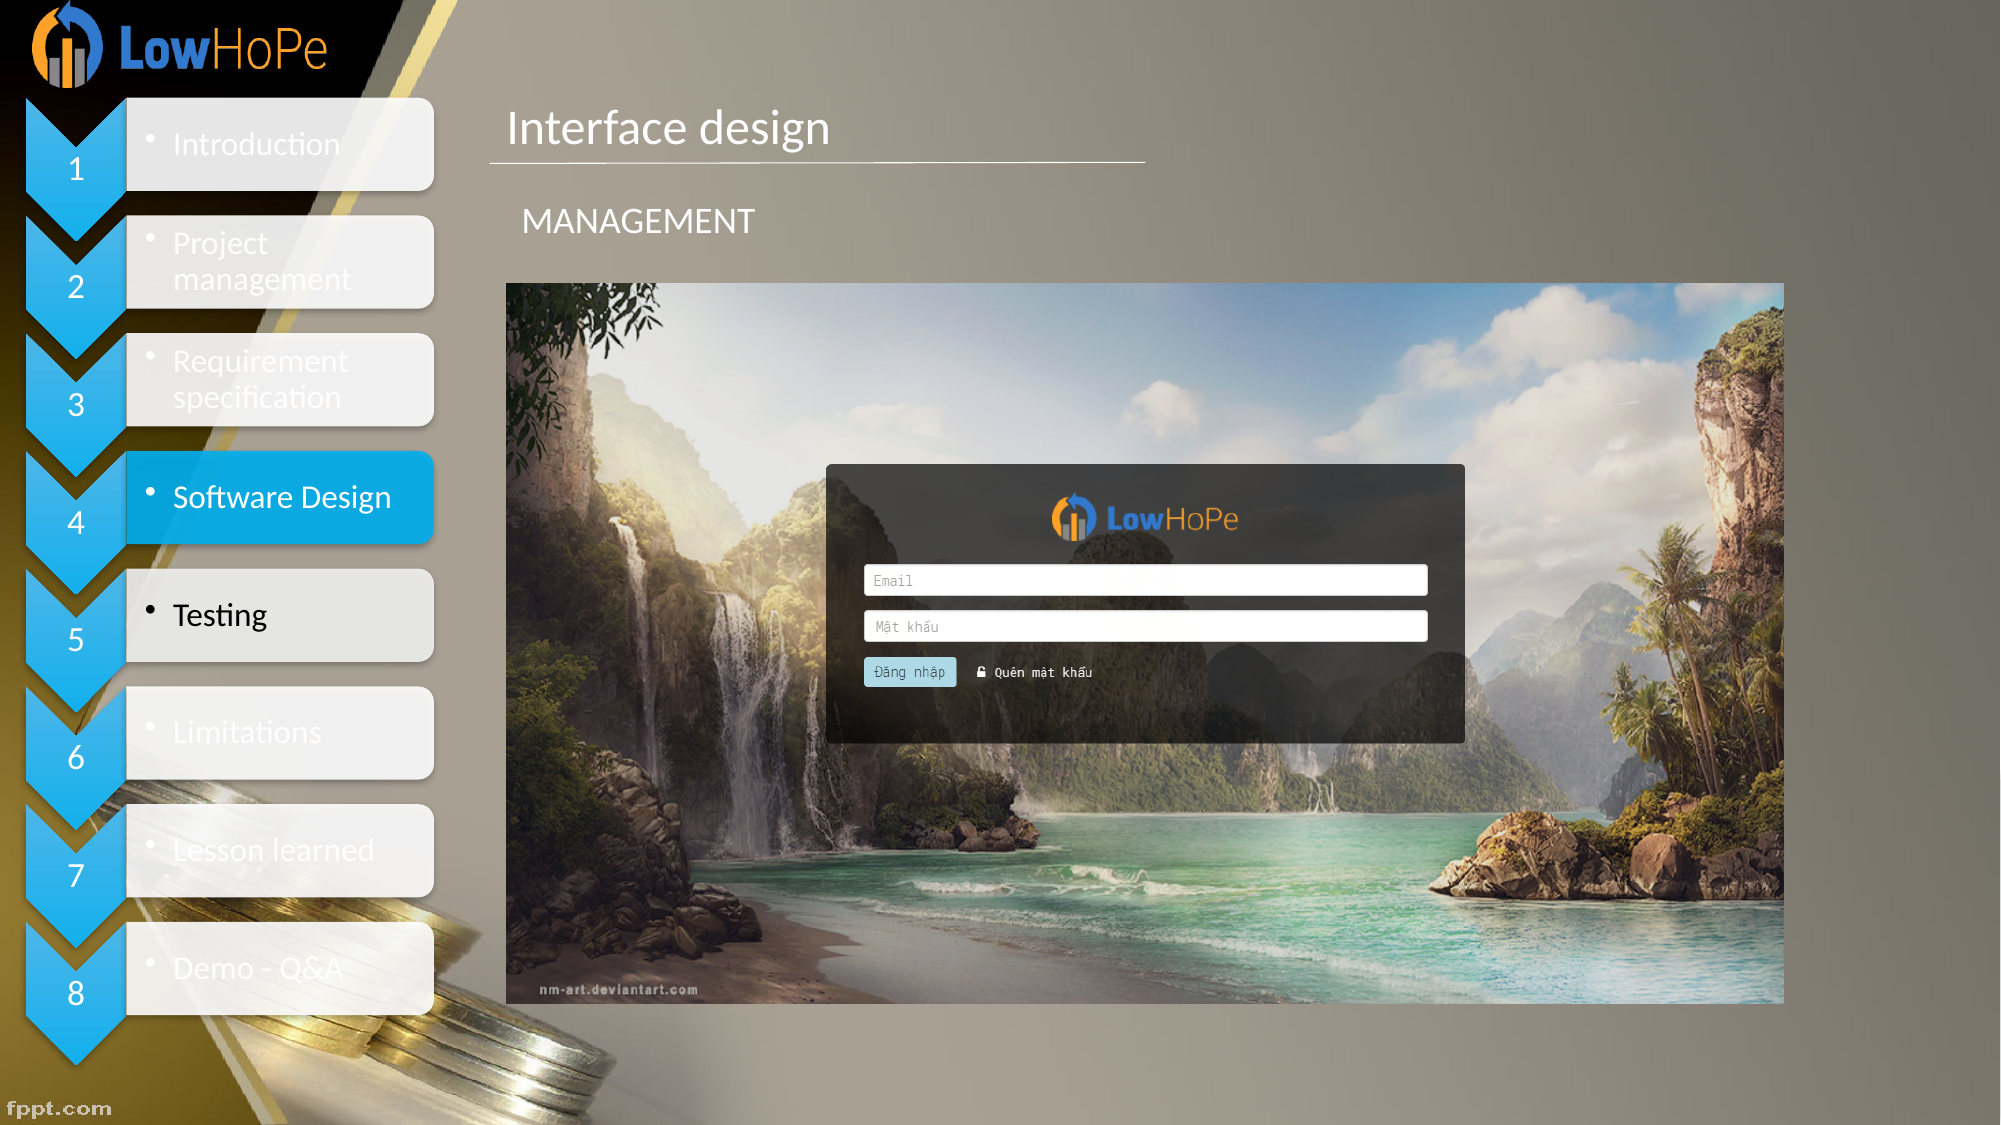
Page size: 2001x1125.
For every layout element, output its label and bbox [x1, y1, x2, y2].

text_box [25, 97, 434, 1066]
picture [0, 0, 2000, 1125]
